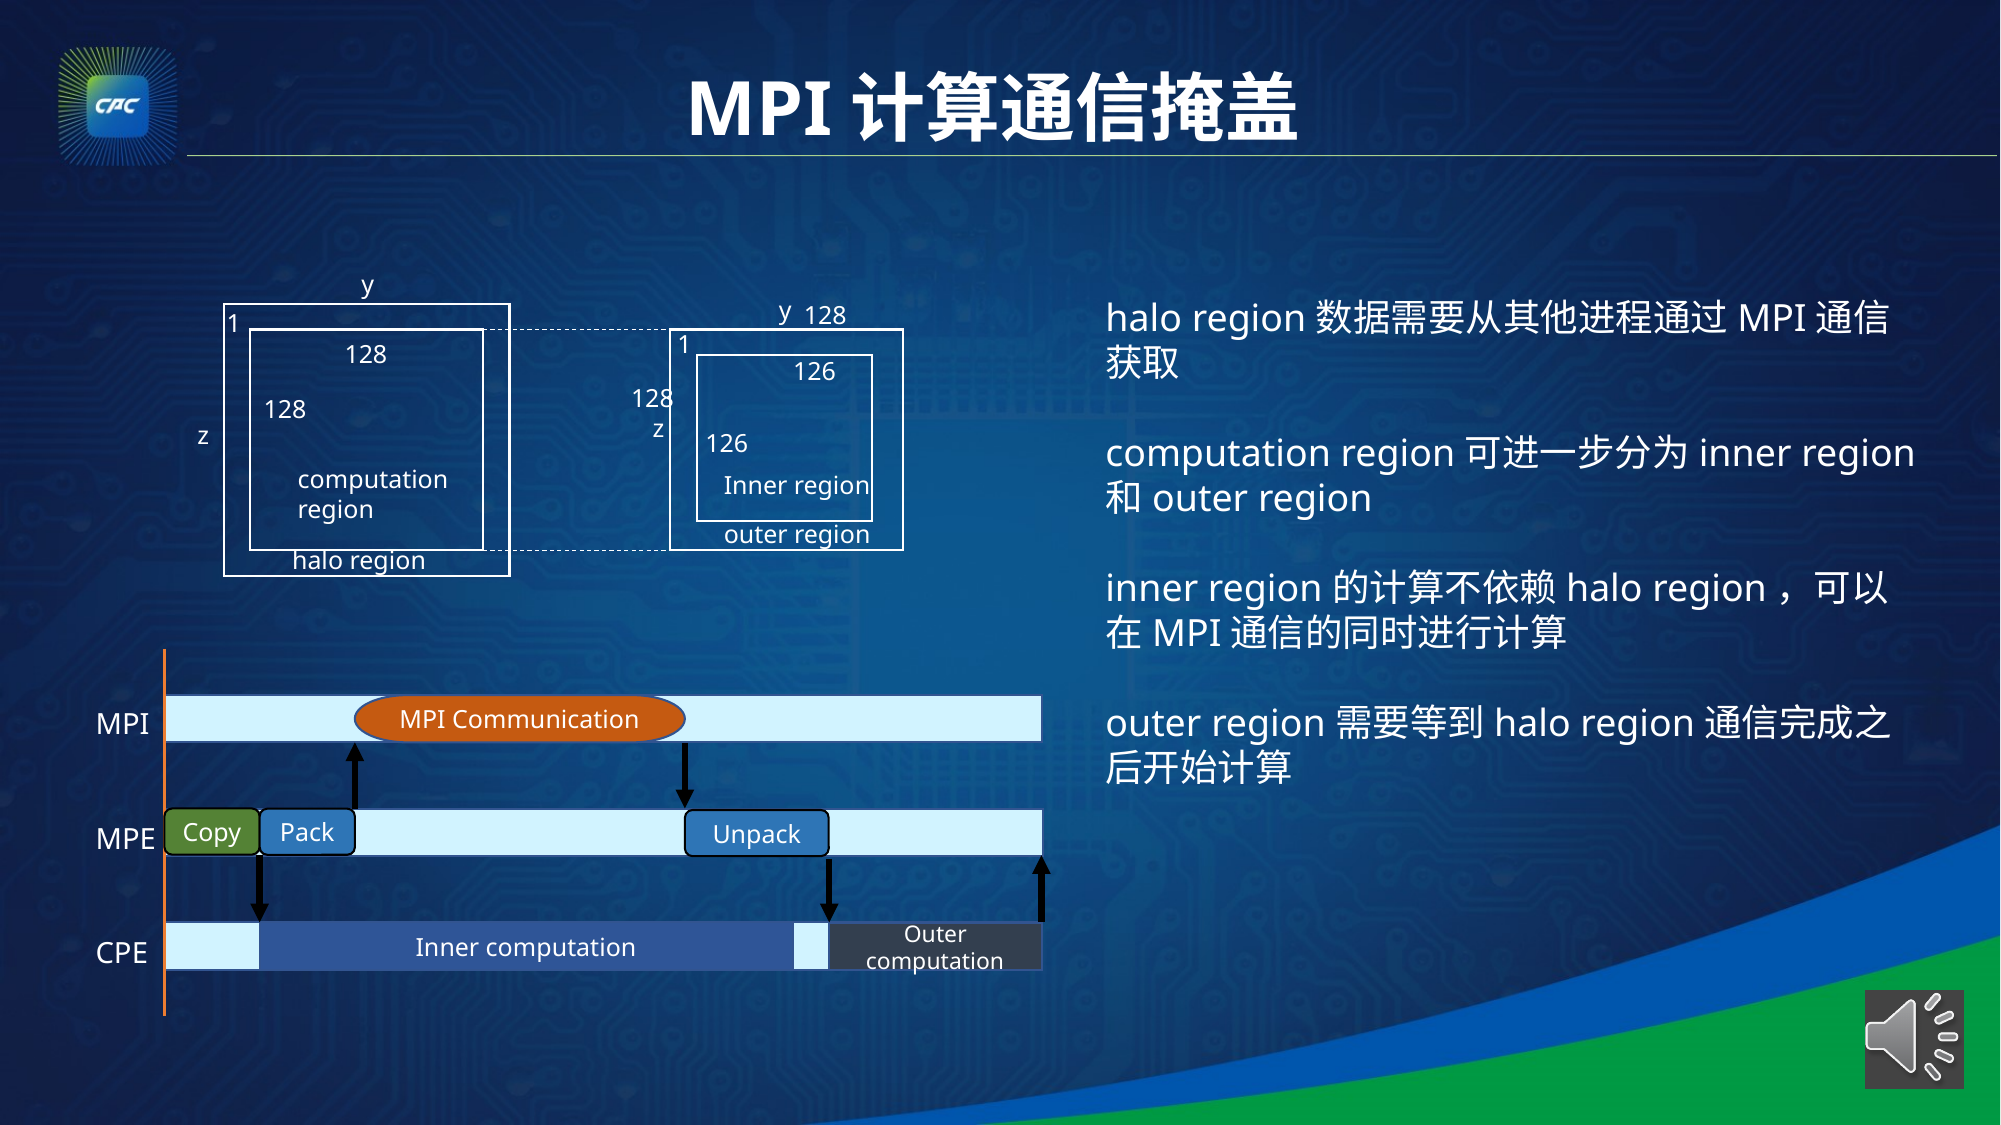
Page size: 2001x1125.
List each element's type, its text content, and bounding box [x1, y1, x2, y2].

text_box MPI计算通信掩盖 [273, 52, 1713, 155]
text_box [182, 261, 1061, 629]
picture [0, 0, 2001, 1125]
text_box halo region数据需要从其他进程通过MPI通信获取 computation region可进一步分为inner region和outer region inner region的计算不依赖halo region，可以在MPI通信的同时进行计算 outer region需要等到halo region通信完成之后开始计算 [1090, 286, 1936, 842]
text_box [80, 648, 1043, 1017]
